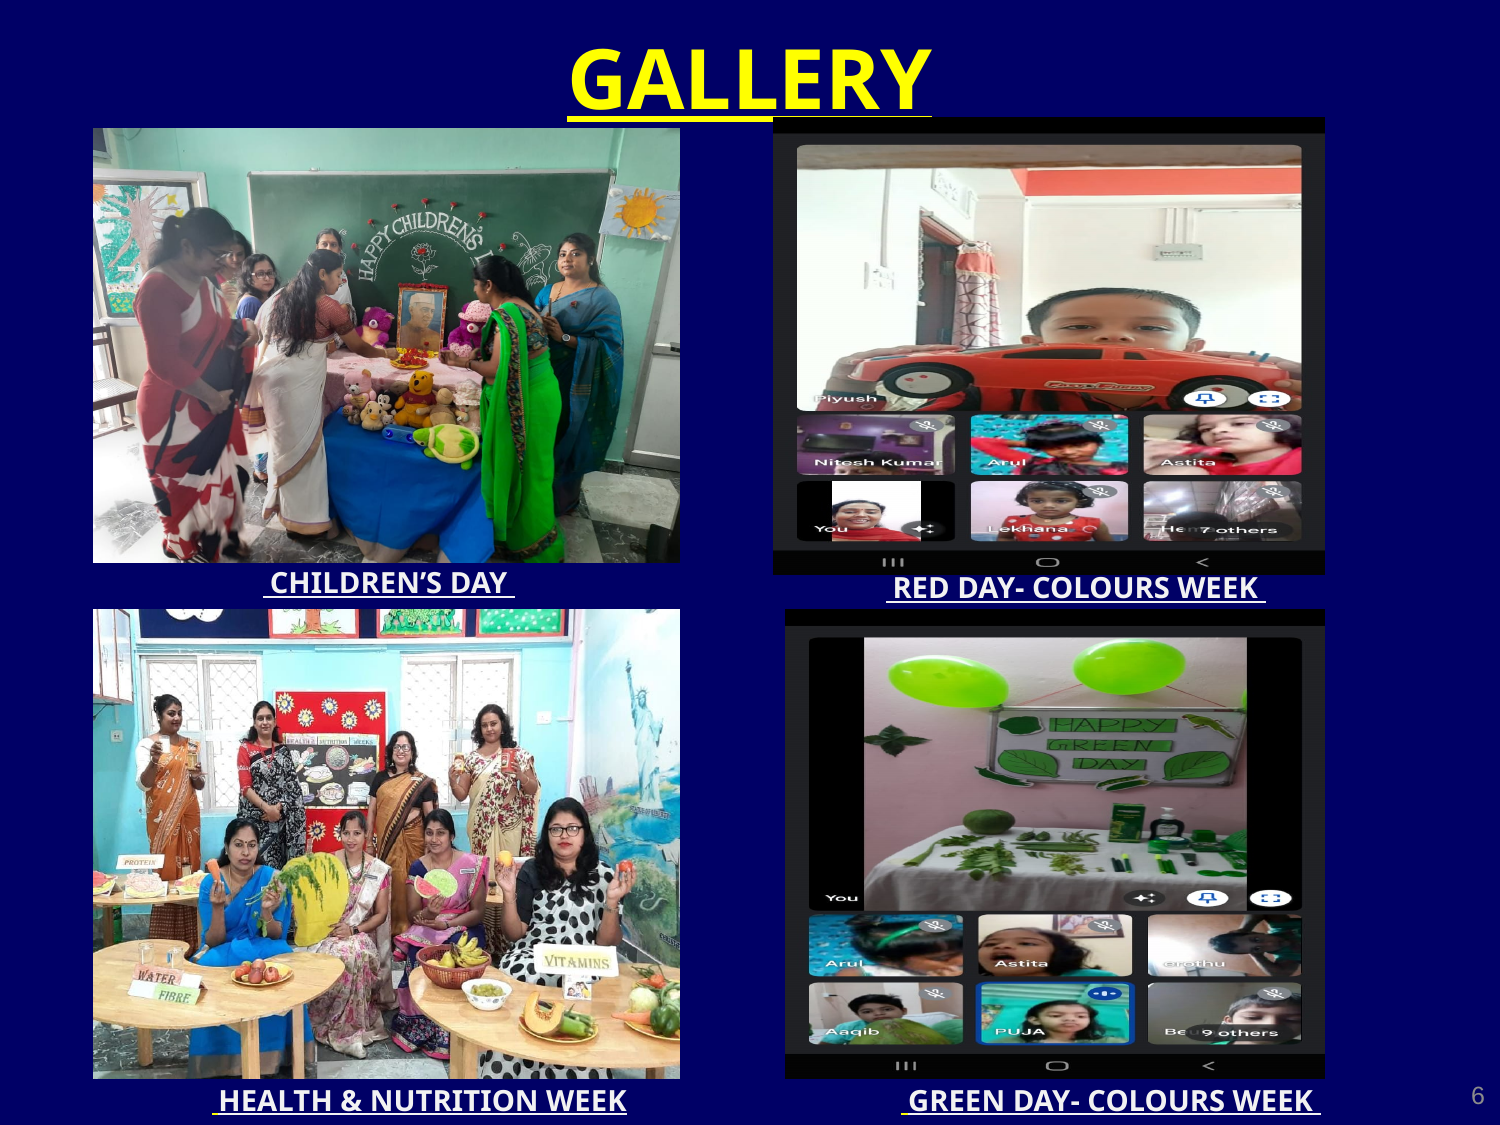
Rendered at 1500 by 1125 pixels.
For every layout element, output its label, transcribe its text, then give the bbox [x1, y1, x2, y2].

text_box HEALTH & NUTRITION WEEK [175, 1088, 664, 1125]
text_box GREEN DAY- COLOURS WEEK [867, 1074, 1355, 1125]
text_box RED DAY- COLOURS WEEK [832, 583, 1320, 606]
picture [784, 608, 1325, 1079]
picture [93, 608, 681, 1079]
picture [772, 116, 1325, 575]
picture [93, 128, 681, 563]
text_box CHILDREN’S DAY [145, 573, 634, 606]
slide_number 6 [1331, 1065, 1500, 1125]
text_box GALLERY [0, 19, 1500, 134]
